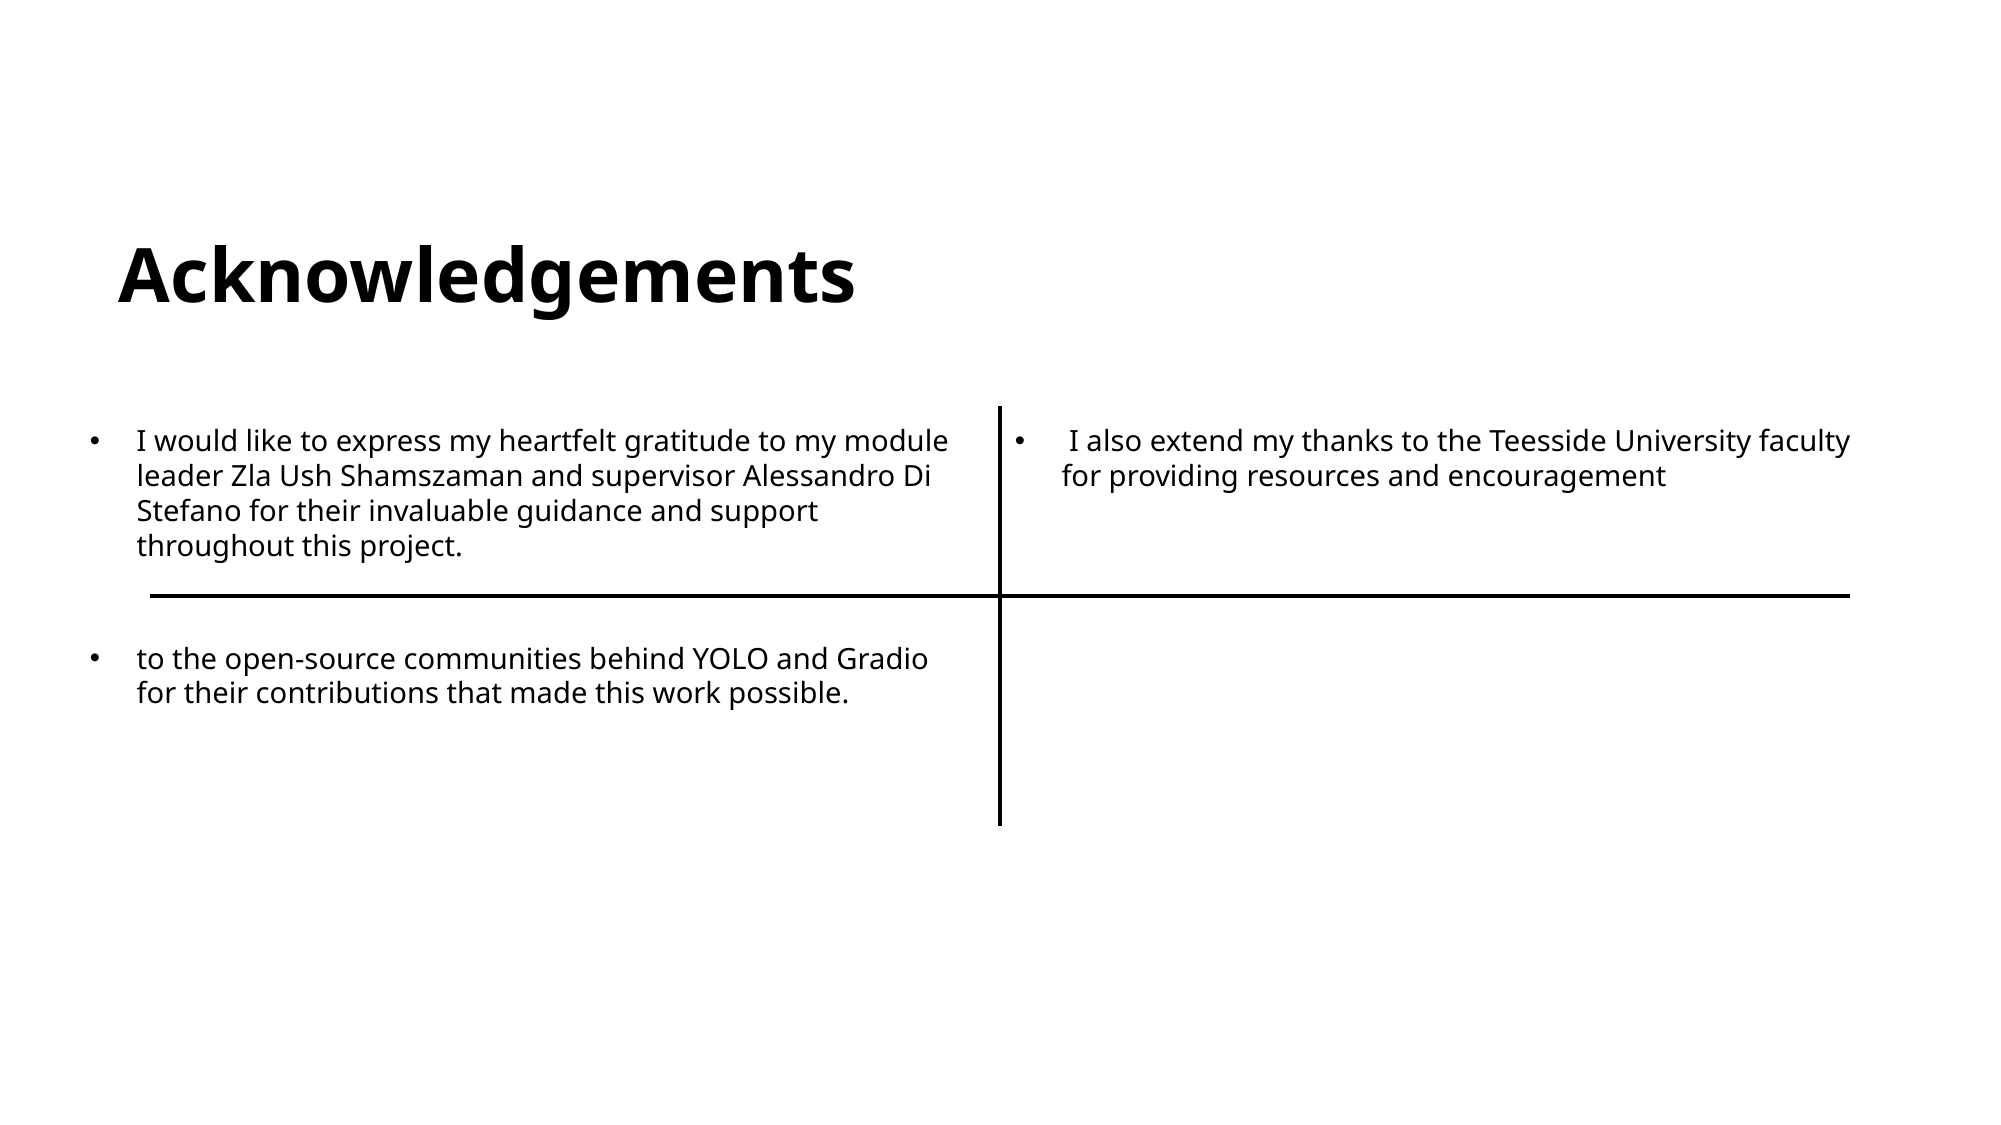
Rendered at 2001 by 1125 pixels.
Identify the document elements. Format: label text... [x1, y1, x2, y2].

text_box I also extend my thanks to the Teesside University faculty for providing resources and encouragement [999, 415, 1909, 501]
text_box to the open-source communities behind YOLO and Gradio for their contributions that made this work possible. [74, 632, 970, 718]
text_box I would like to express my heartfelt gratitude to my module leader Zla Ush Shamszaman and supervisor Alessandro Di Stefano for their invaluable guidance and support throughout this project. [75, 415, 984, 570]
text_box Acknowledgements [104, 219, 1105, 325]
